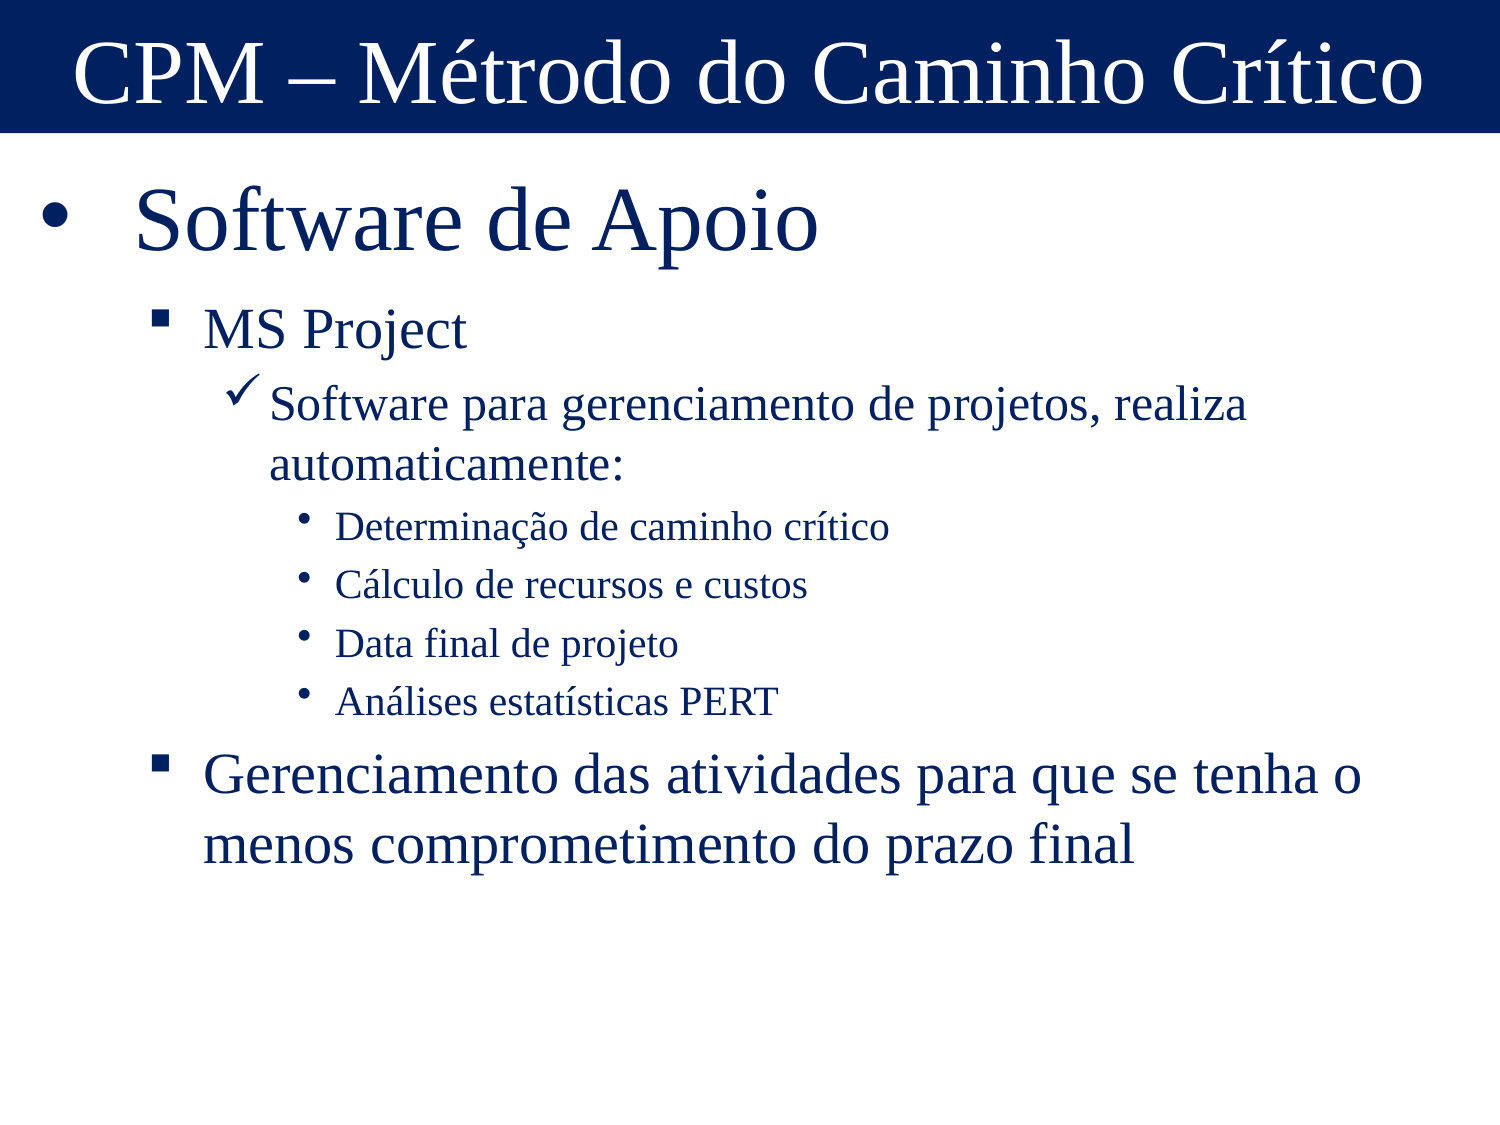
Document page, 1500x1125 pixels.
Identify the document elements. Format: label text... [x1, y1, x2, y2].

list MS Project Software para gerenciamento de projetos, realiza automaticamente: Determinação de caminho crítico Cálculo de recursos e custos Data final de projeto Análises estatísticas PERT Gerenciamento das atividades para que se tenha o menos comprometimento do prazo final [132, 282, 1475, 1019]
title Software de Apoio [24, 151, 1300, 286]
text_box CPM – Métrodo do Caminho Crítico [0, 0, 1500, 134]
